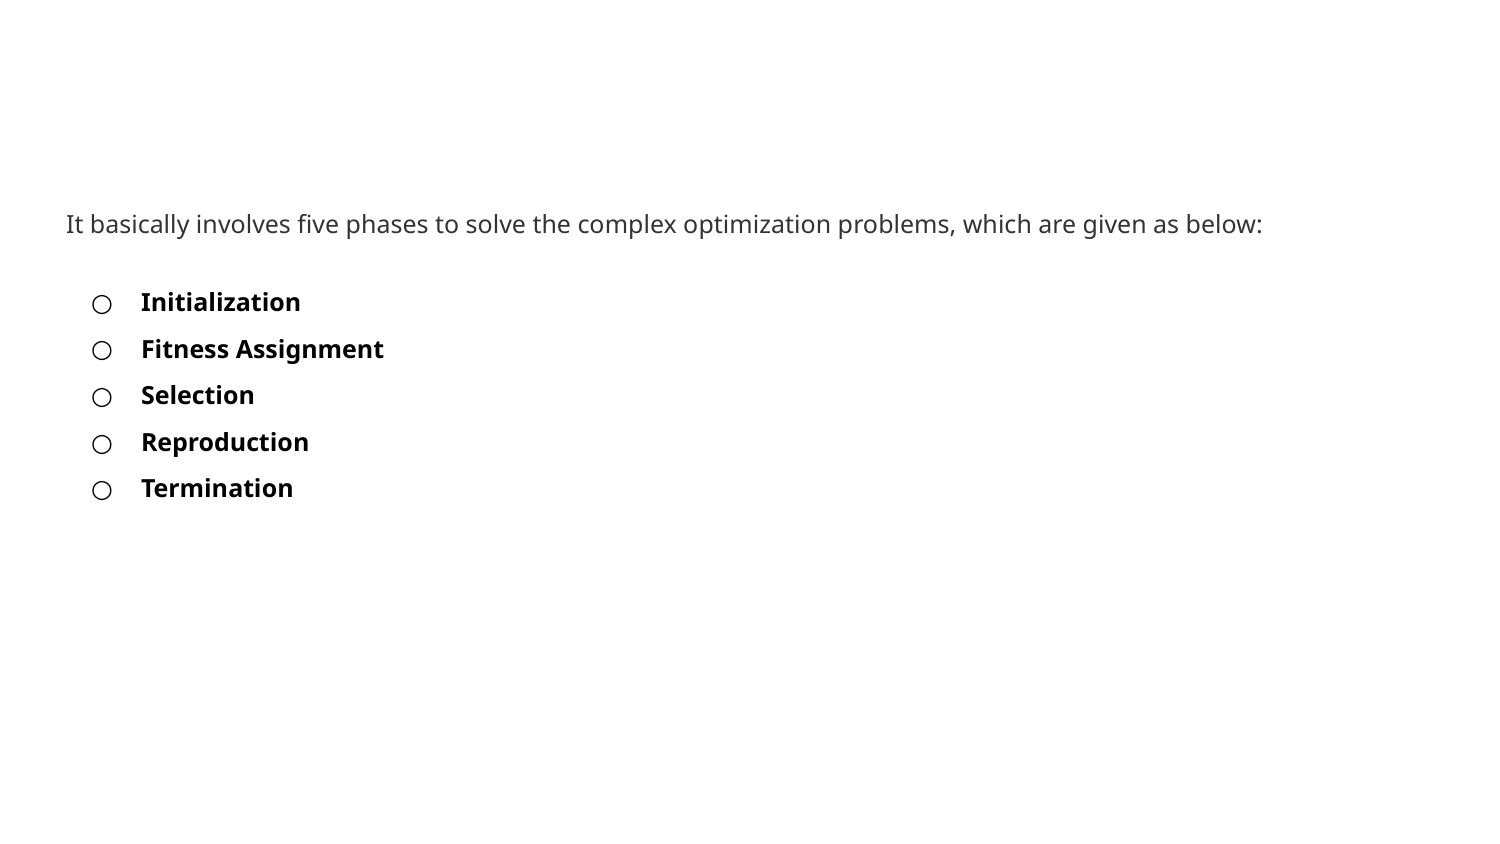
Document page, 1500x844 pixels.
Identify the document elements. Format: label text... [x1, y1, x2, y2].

list It basically involves five phases to solve the complex optimization problems, which are given as below: Initialization Fitness Assignment Selection Reproduction Termination [51, 189, 1449, 750]
